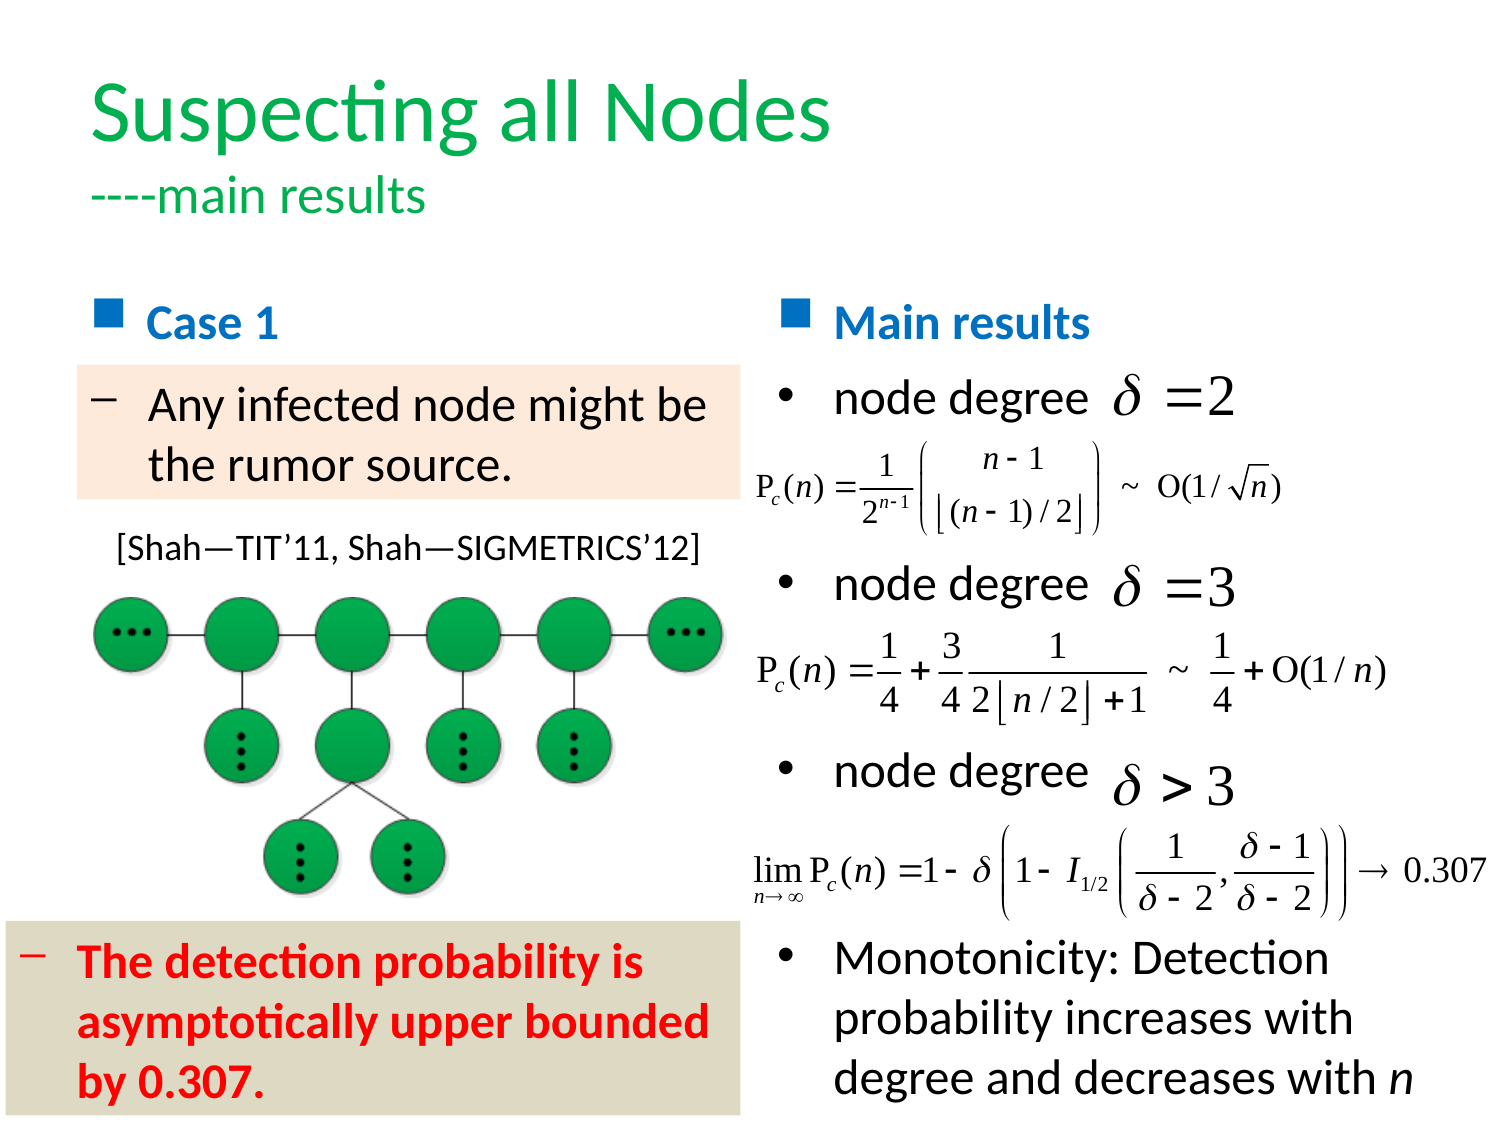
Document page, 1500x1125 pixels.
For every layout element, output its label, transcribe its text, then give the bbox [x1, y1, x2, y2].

list node degree node degree node degree Monotonicity: Detection probability increases with degree and decreases with n [761, 356, 1500, 1118]
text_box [749, 621, 1394, 735]
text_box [747, 816, 1495, 929]
text_box Any infected node might be the rumor source. [76, 364, 741, 500]
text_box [1104, 553, 1242, 620]
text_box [749, 432, 1289, 546]
text_box [Shah—TIT’11, Shah—SIGMETRICS’12] [100, 515, 717, 576]
list Case 1 [74, 251, 738, 357]
list Main results [761, 251, 1426, 356]
text_box The detection probability is asymptotically upper bounded by 0.307. [5, 920, 741, 1116]
title Suspecting all Nodes ----main results [74, 44, 1426, 233]
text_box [1104, 361, 1247, 430]
picture [93, 597, 727, 899]
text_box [1104, 751, 1242, 815]
